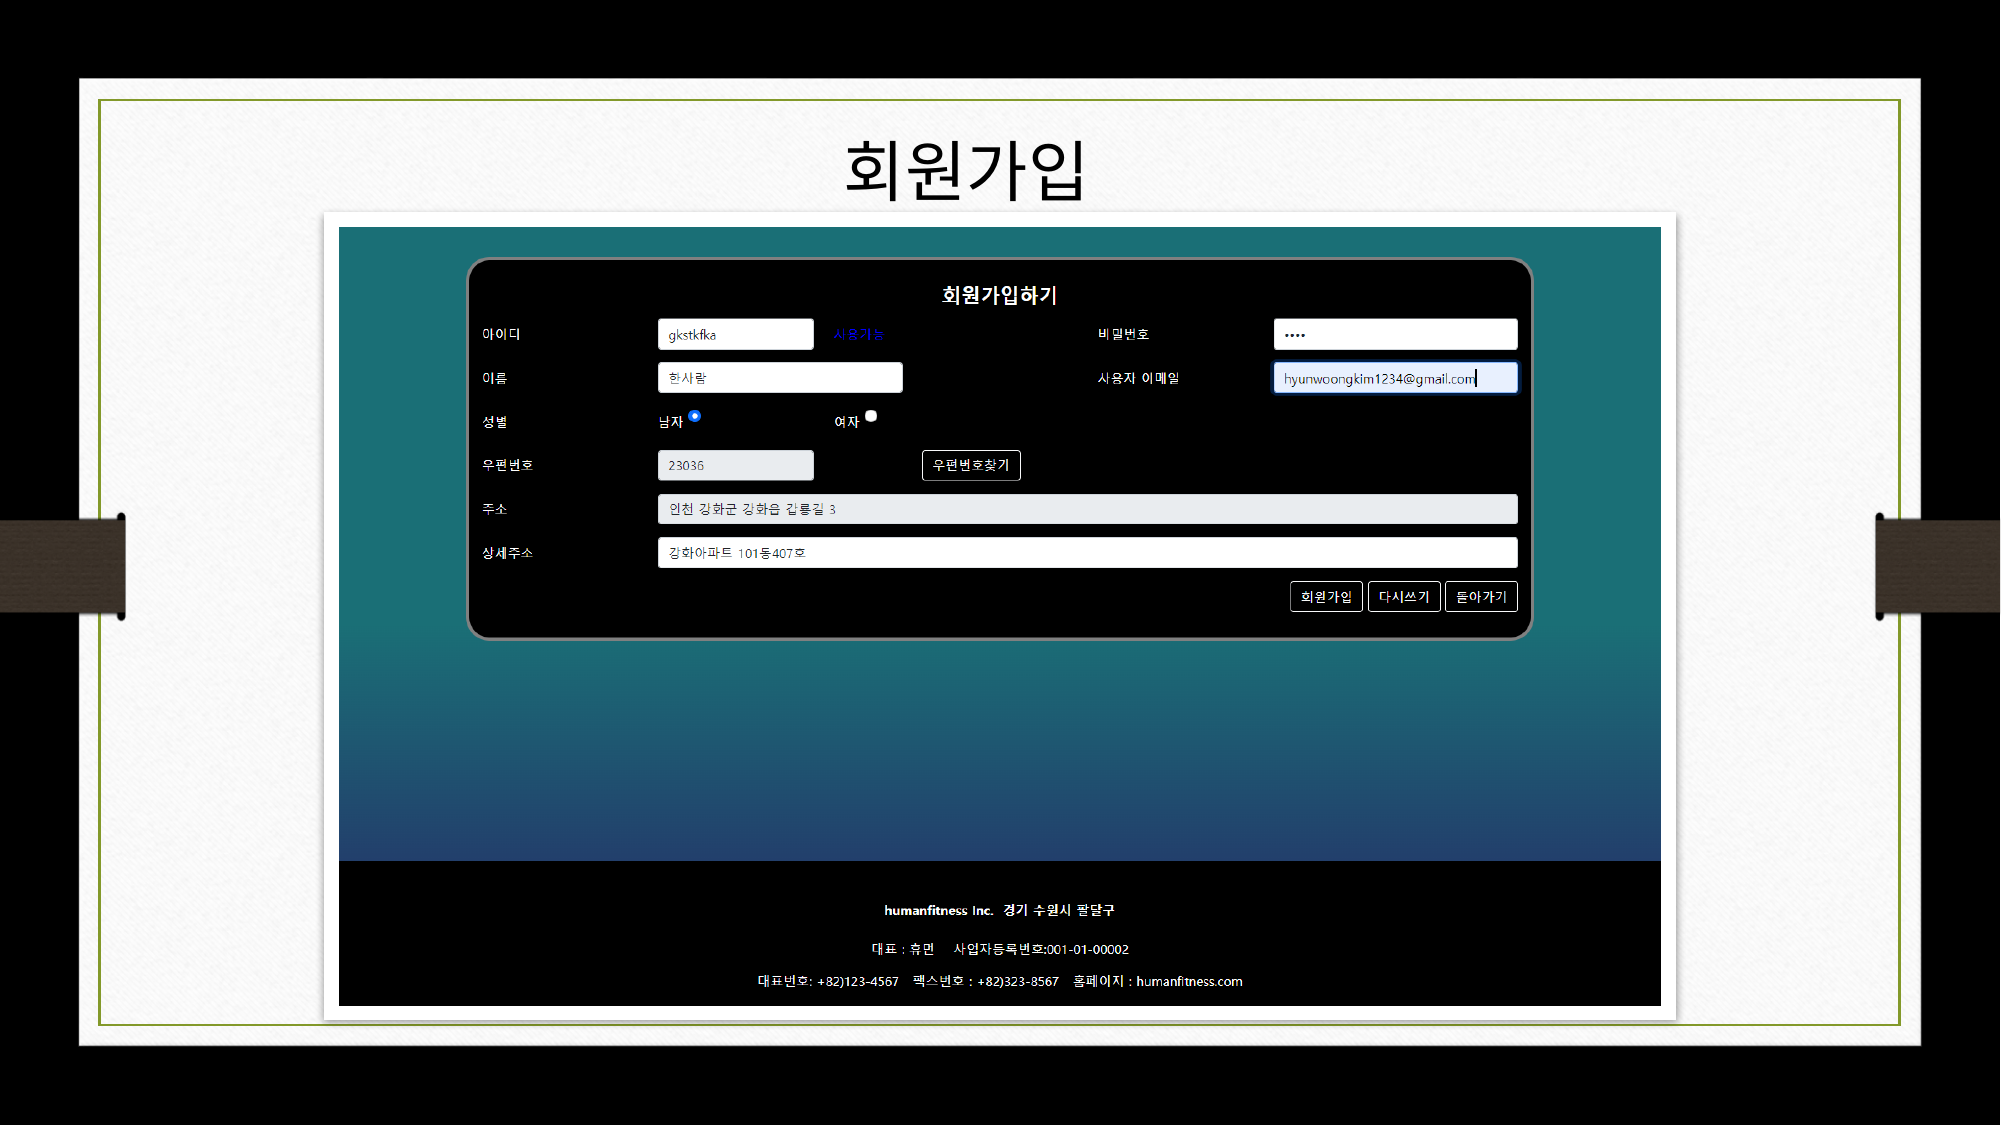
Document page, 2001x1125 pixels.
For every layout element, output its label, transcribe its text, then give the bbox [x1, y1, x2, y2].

title 회원가입 [104, 119, 1830, 221]
picture [0, 0, 2001, 1125]
